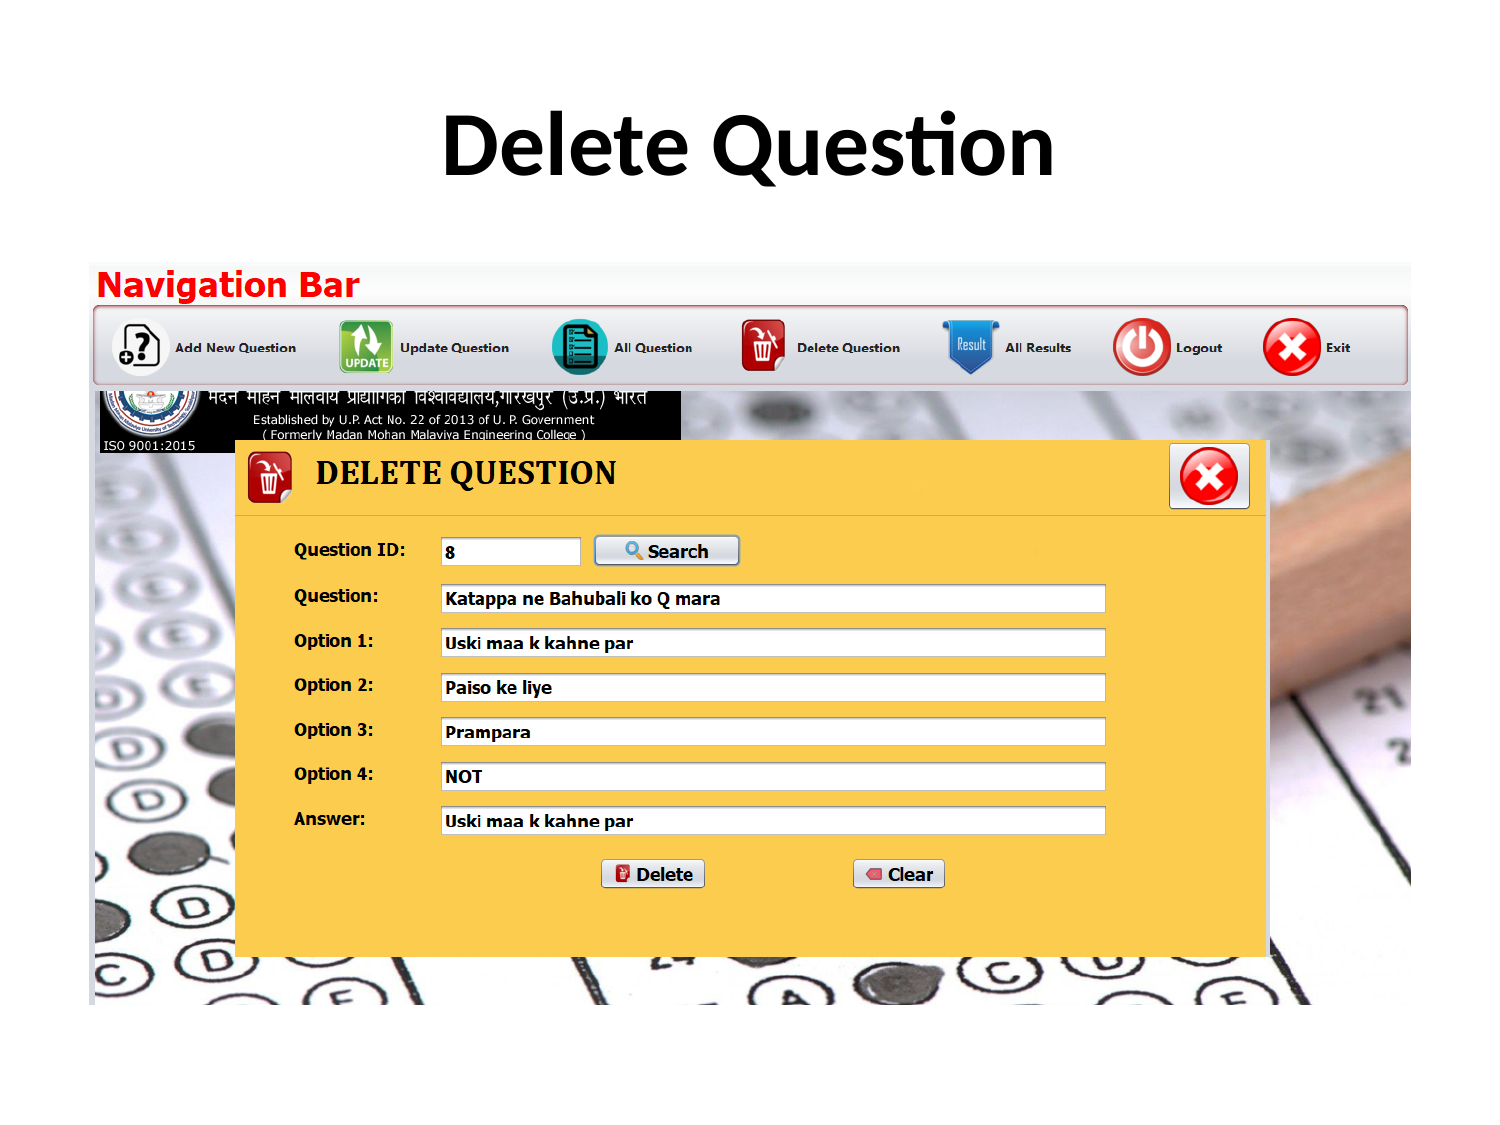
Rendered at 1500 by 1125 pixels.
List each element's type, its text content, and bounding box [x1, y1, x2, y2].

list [89, 262, 1411, 1006]
title Delete Question [75, 45, 1425, 233]
